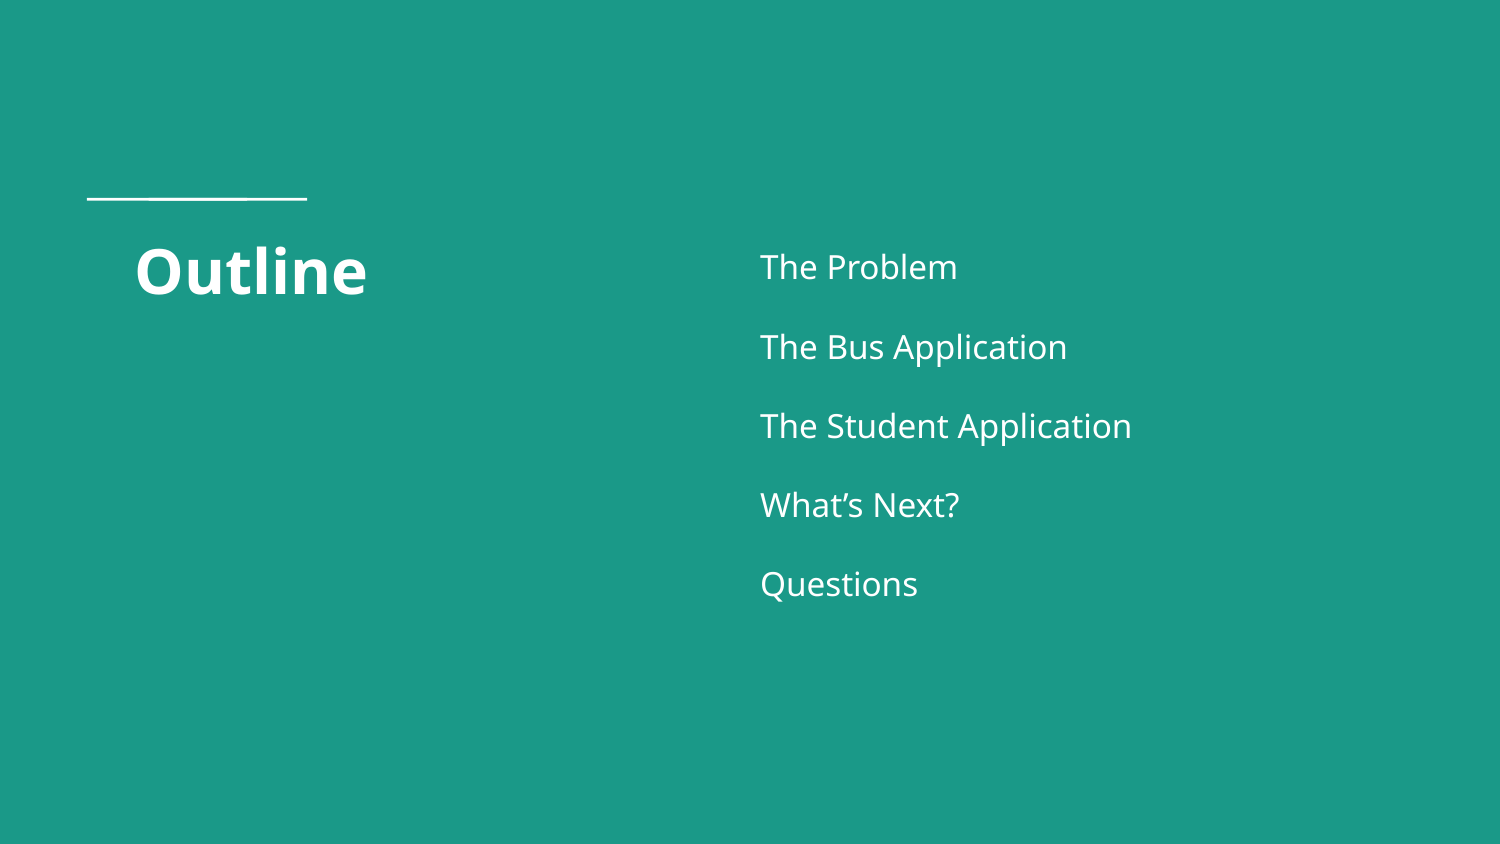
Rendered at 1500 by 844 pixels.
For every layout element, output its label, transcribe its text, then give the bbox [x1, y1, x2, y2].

subtitle The Problem The Bus Application The Student Application What’s Next? Questions [745, 225, 1415, 760]
title Outline [119, 216, 1381, 466]
